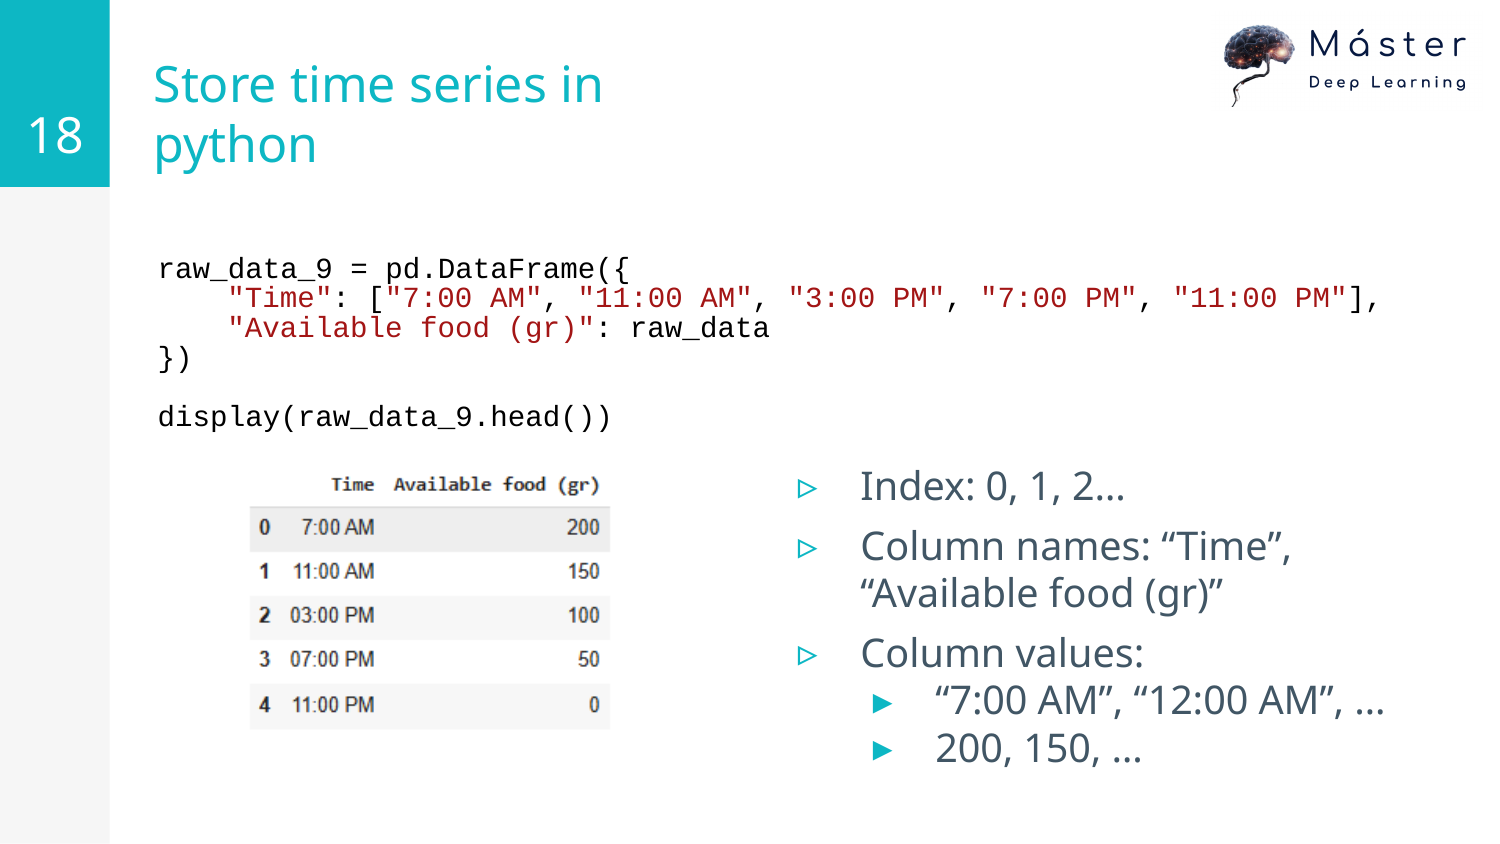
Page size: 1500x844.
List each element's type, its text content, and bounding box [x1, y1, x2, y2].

title Store time series in python [138, 0, 722, 188]
text_box Index: 0, 1, 2… Column names: “Time”, “Available food (gr)” Column values: “7:00 AM”, “12:00 AM”, … 200, 150, … [770, 445, 1427, 809]
picture [1211, 11, 1483, 111]
slide_number 18 [0, 0, 110, 187]
picture [233, 458, 627, 736]
text_box raw_data_9 = pd.DataFrame({ "Time": ["7:00 AM", "11:00 AM", "3:00 PM", "7:00 PM", "11:00 PM"], "Available food (gr)": raw_data }) display(raw_data_9.head()) [142, 217, 1398, 475]
